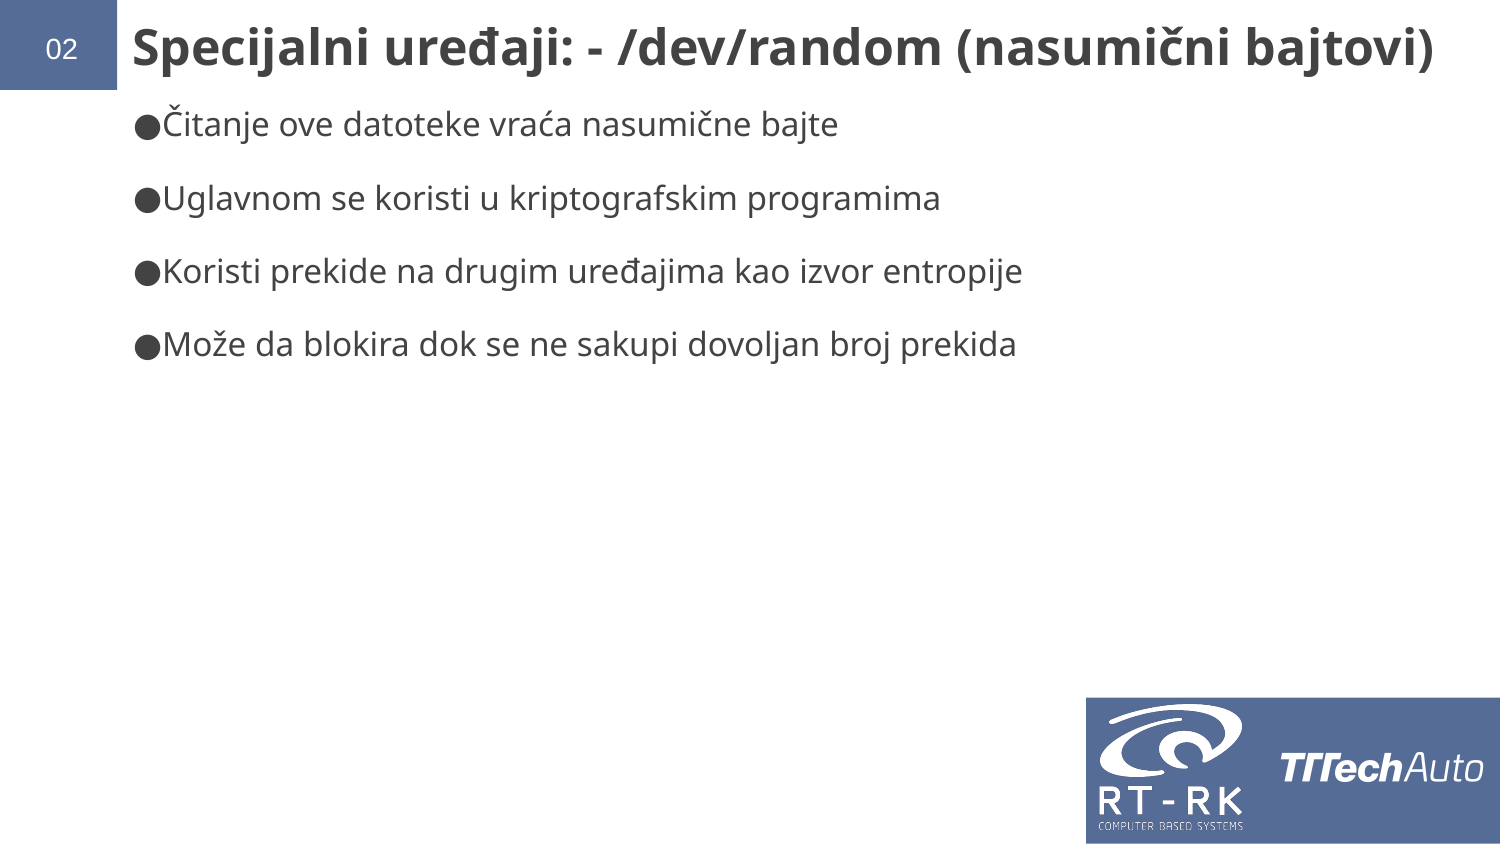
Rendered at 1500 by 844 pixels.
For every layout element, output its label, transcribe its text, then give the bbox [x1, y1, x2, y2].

text_box 02 [0, 0, 94, 95]
subtitle Čitanje ove datoteke vraća nasumične bajte Uglavnom se koristi u kriptografskim programima Koristi prekide na drugim uređajima kao izvor entropije Može da blokira dok se ne sakupi dovoljan broj prekida [118, 88, 1500, 755]
picture [1265, 737, 1498, 798]
title Specijalni uređaji: - /dev/random (nasumični bajtovi) [118, 0, 1468, 80]
text_box [94, 0, 118, 90]
picture [1088, 697, 1254, 838]
text_box [1255, 697, 1500, 844]
